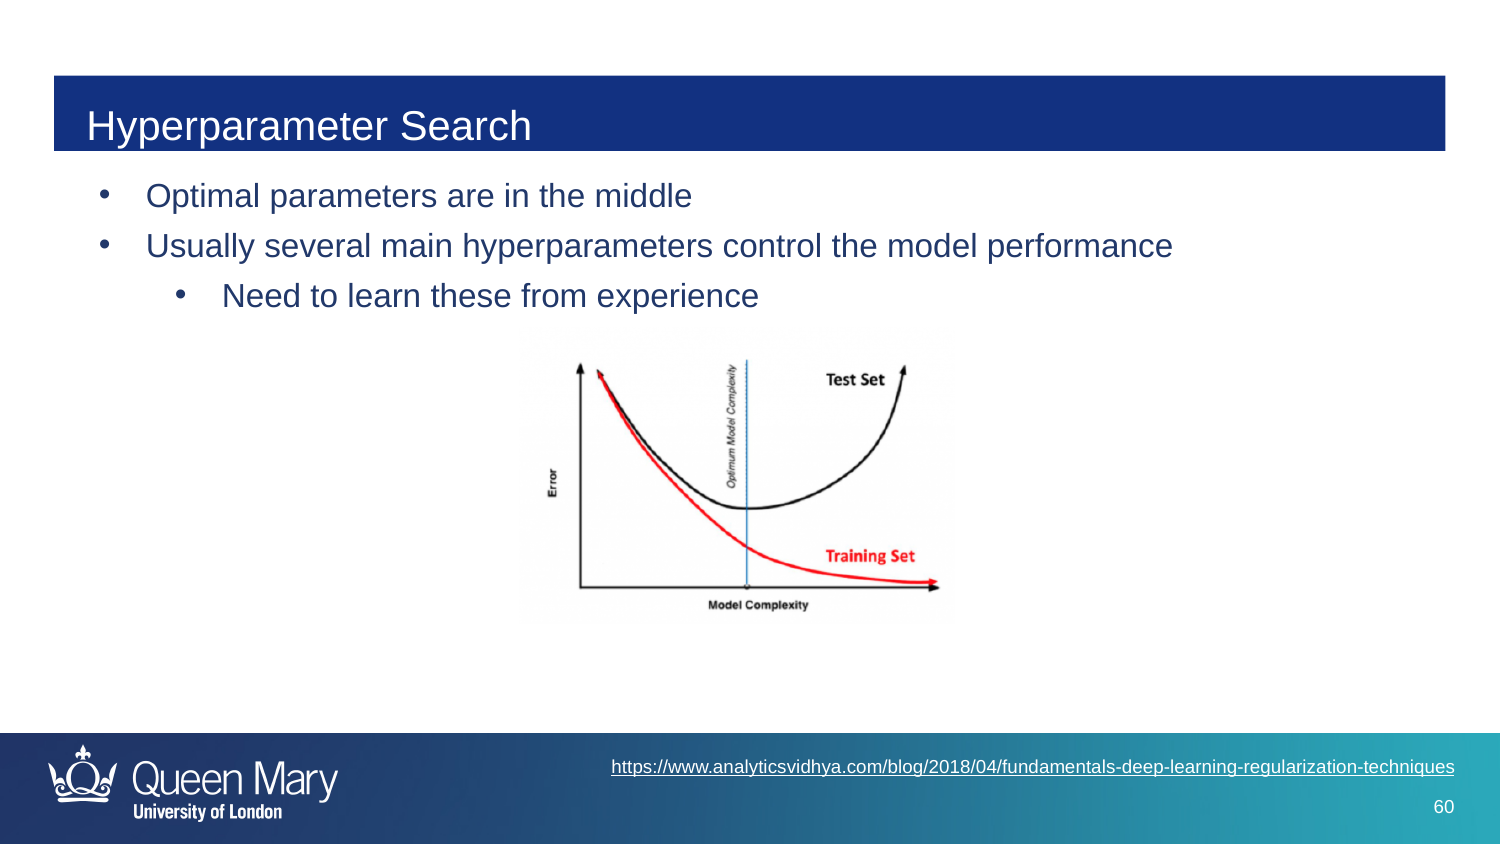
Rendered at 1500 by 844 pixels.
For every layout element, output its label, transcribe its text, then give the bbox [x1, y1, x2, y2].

title Hyperparameter Search [71, 89, 1429, 135]
text_box https://www.analyticsvidhya.com/blog/2018/04/fundamentals-deep-learning-regularization-techniques [596, 739, 1473, 788]
list Optimal parameters are in the middle Usually several main hyperparameters control the model performance Need to learn these from experience [71, 158, 1429, 328]
picture [492, 327, 1002, 644]
picture [0, 733, 1500, 844]
